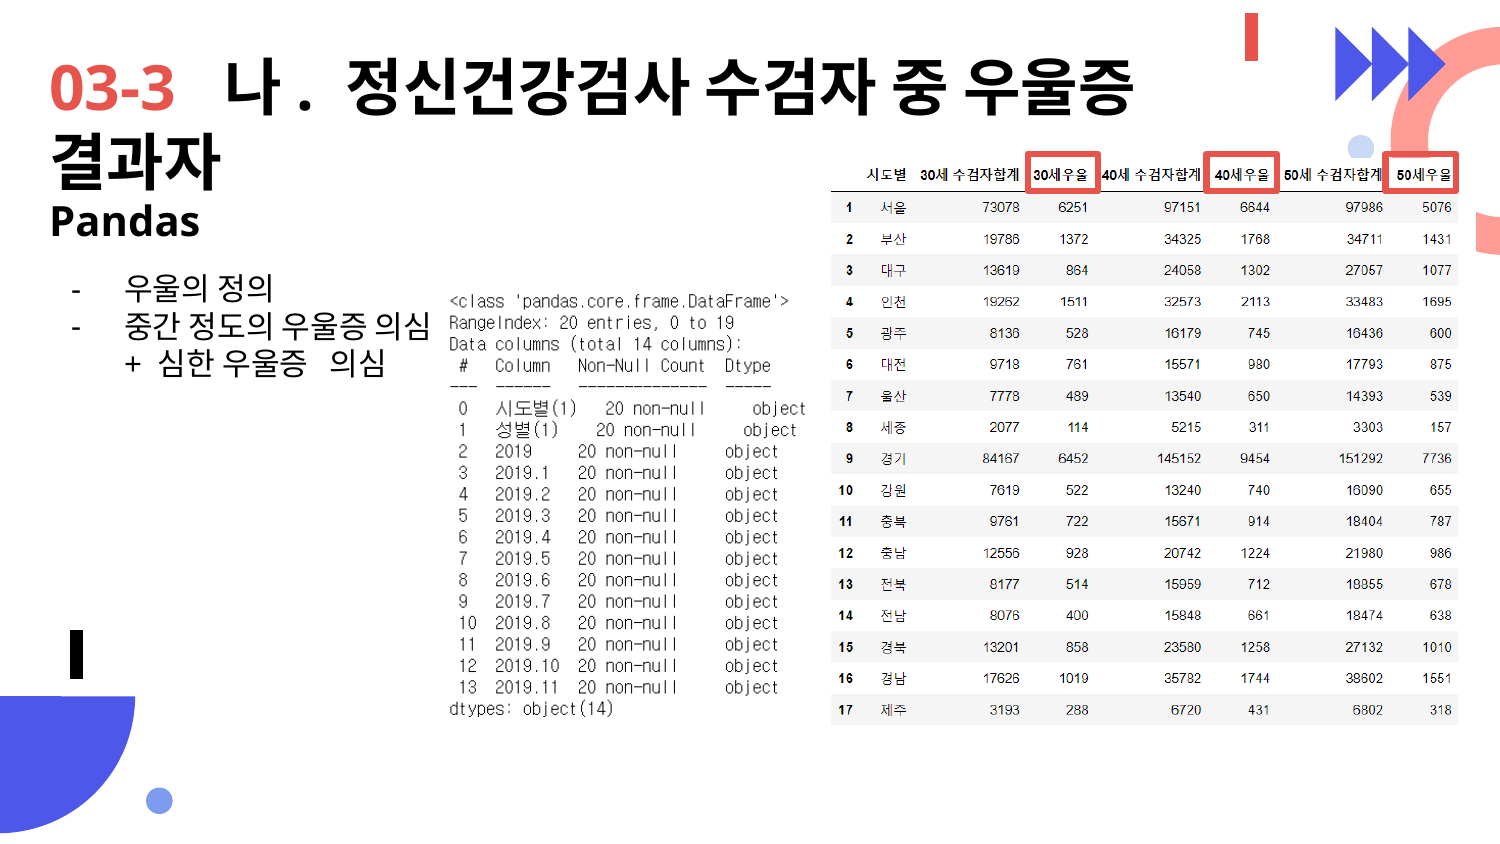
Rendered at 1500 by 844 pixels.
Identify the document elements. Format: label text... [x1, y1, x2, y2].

text_box [1027, 153, 1099, 157]
text_box [1385, 153, 1456, 157]
title 03-3 나. 정신건강검사 수검자 중 우울증 결과자 [34, 33, 1300, 111]
text_box [1206, 153, 1277, 157]
text_box Pandas 우울의 정의 중간 정도의 우울증 의심 + 심한 우울증 의심 [34, 179, 467, 432]
picture [432, 158, 1476, 733]
